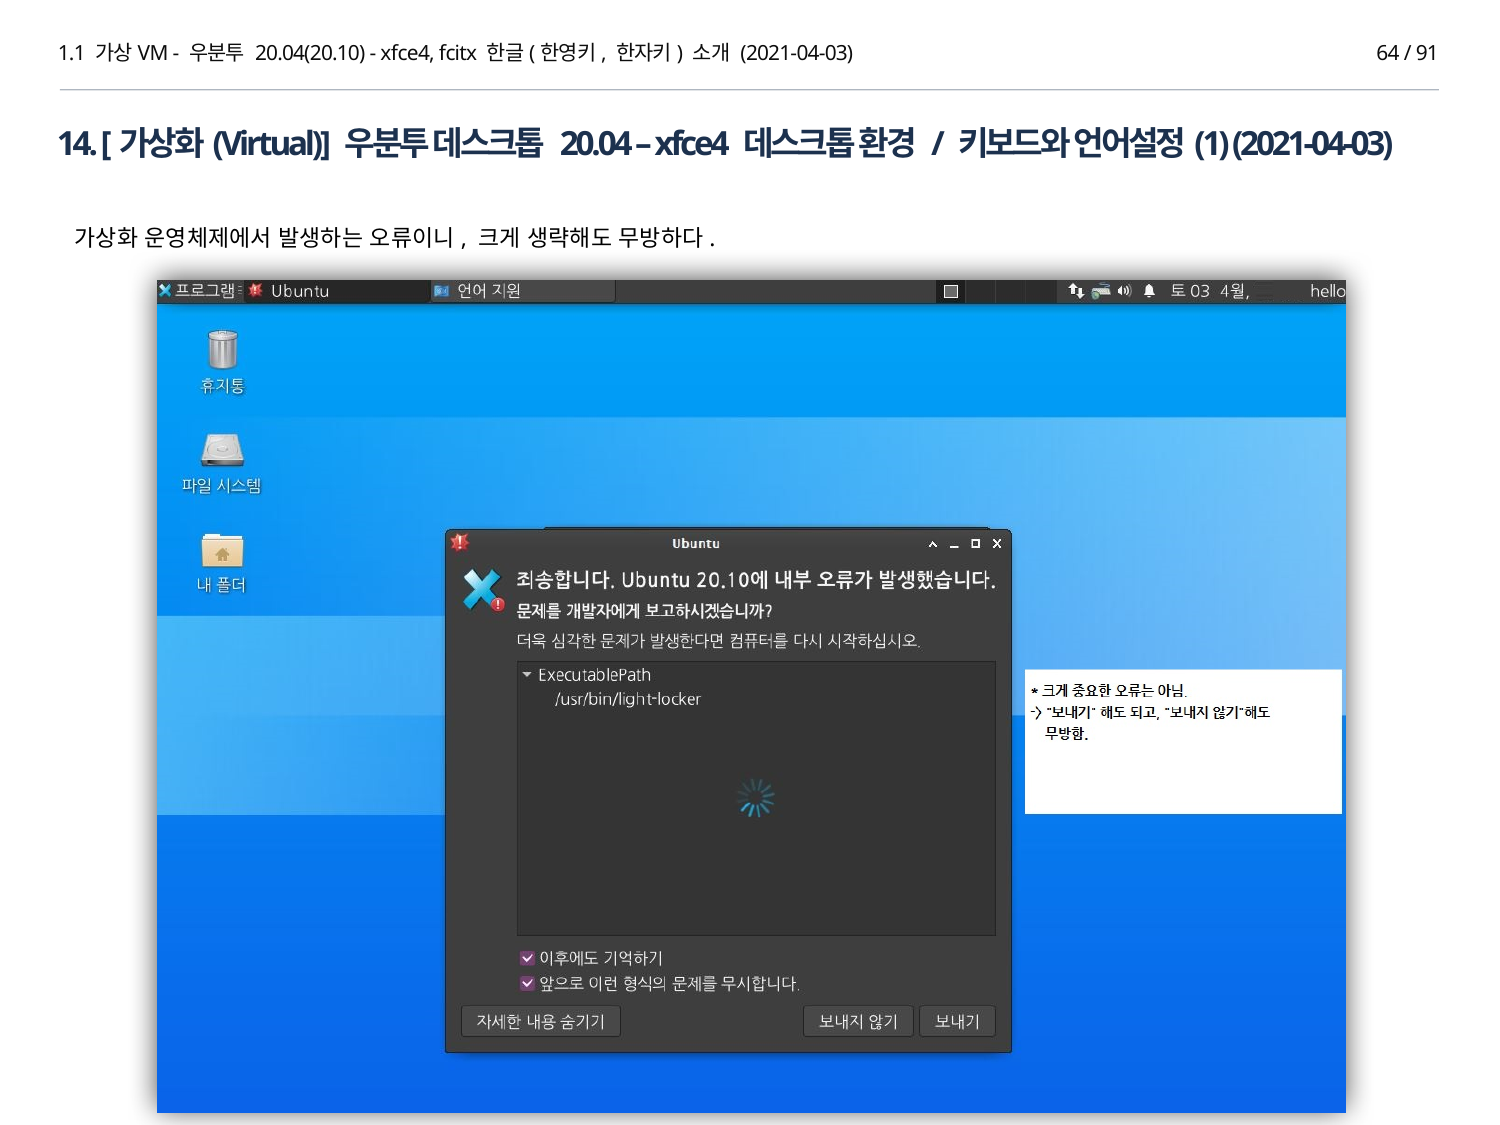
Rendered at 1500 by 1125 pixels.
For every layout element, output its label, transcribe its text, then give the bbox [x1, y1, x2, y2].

picture [157, 308, 170, 313]
text_box 14. [가상화(Virtual)] 우분투 데스크톱 20.04 – xfce4 데스크톱 환경 / 키보드와 언어설정(1) (2021-04-03) [42, 114, 1439, 211]
text_box 1.1 가상VM - 우분투 20.04(20.10) - xfce4, fcitx 한글(한영키, 한자키) 소개 (2021-04-03) [43, 32, 1193, 72]
text_box 가상화 운영체제에서 발생하는 오류이니, 크게 생략해도 무방하다. [59, 193, 1450, 281]
text_box 64 / 91 [1193, 31, 1454, 75]
picture [157, 279, 1347, 308]
picture [157, 318, 1347, 1113]
